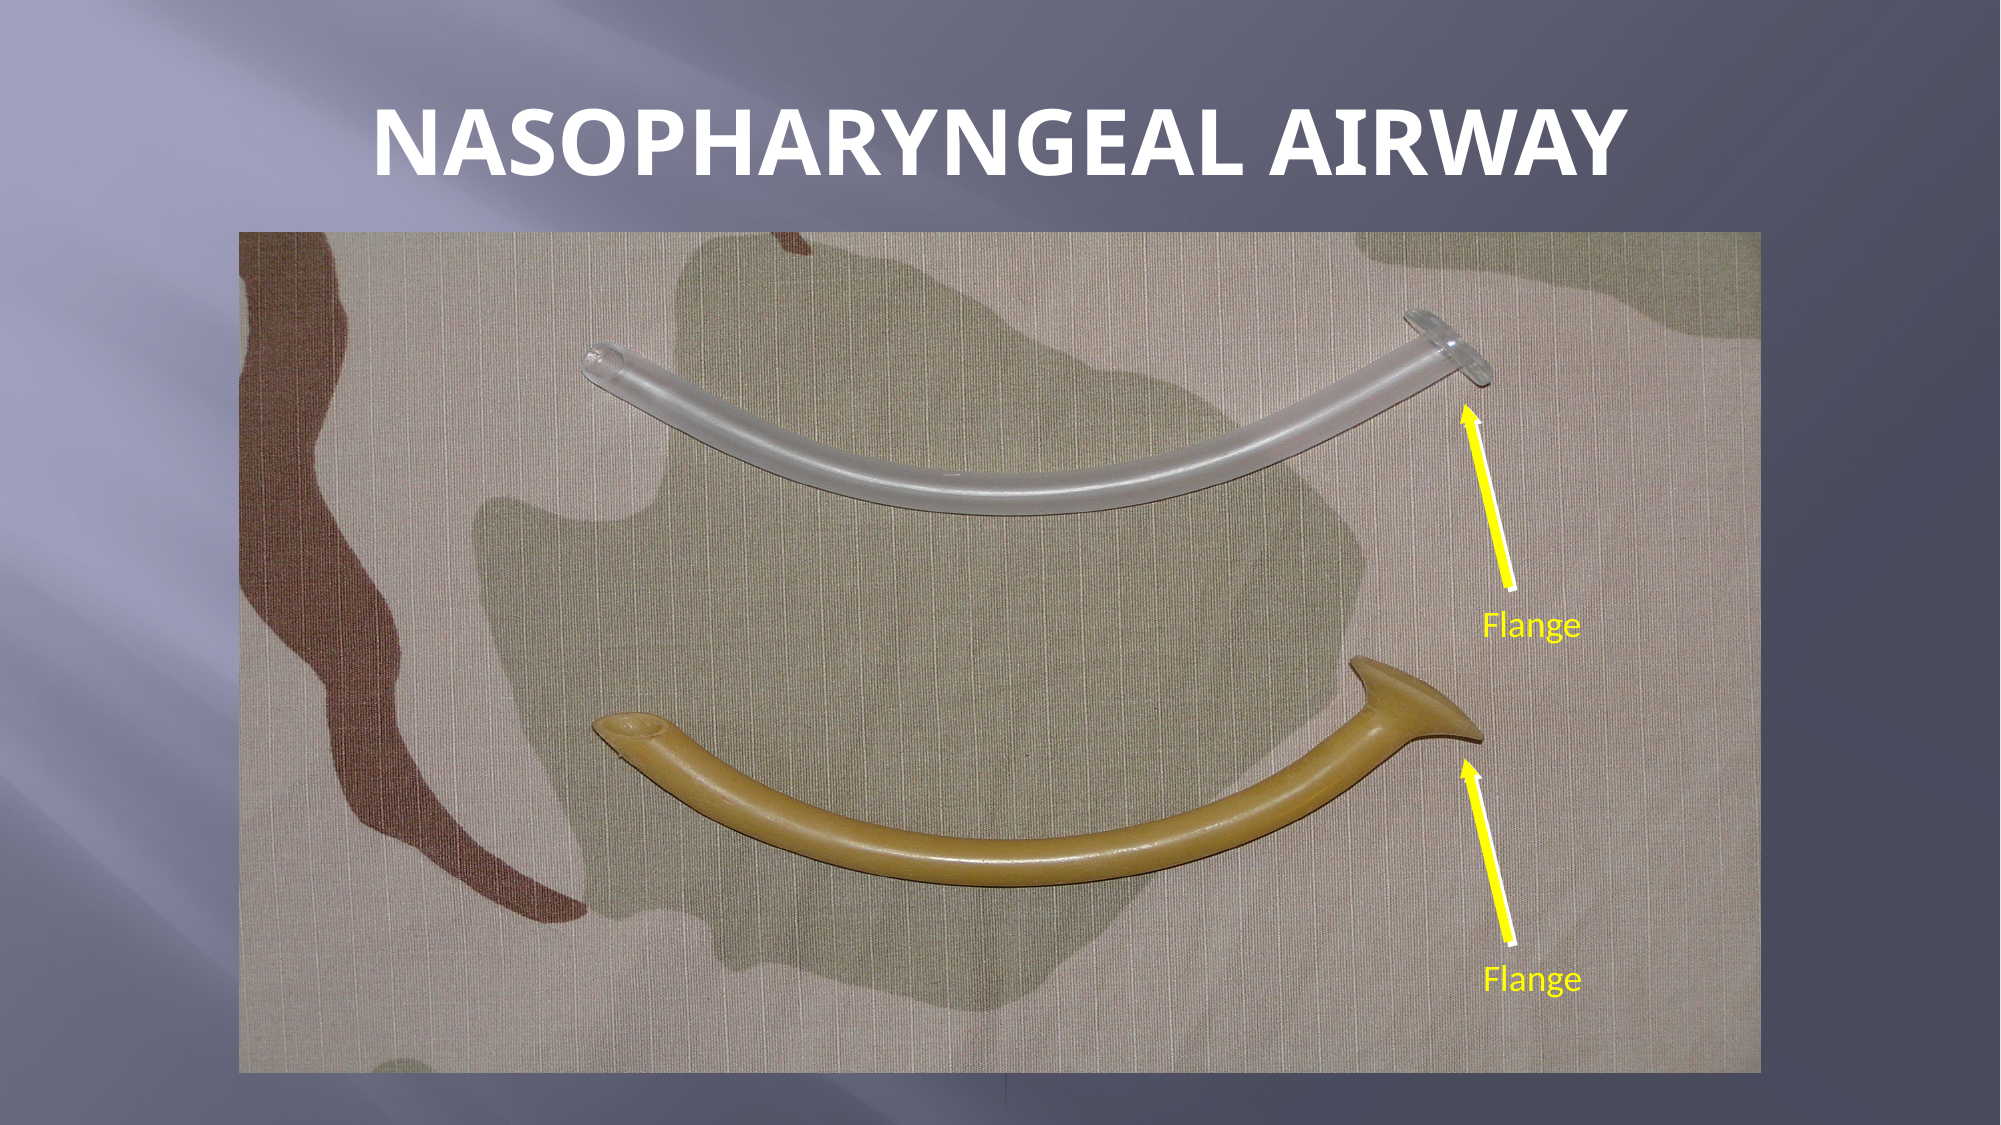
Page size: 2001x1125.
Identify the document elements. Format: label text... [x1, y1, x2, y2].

picture [239, 232, 1761, 1074]
title NASOPHARYNGEAL AIRWAY [99, 45, 1900, 233]
